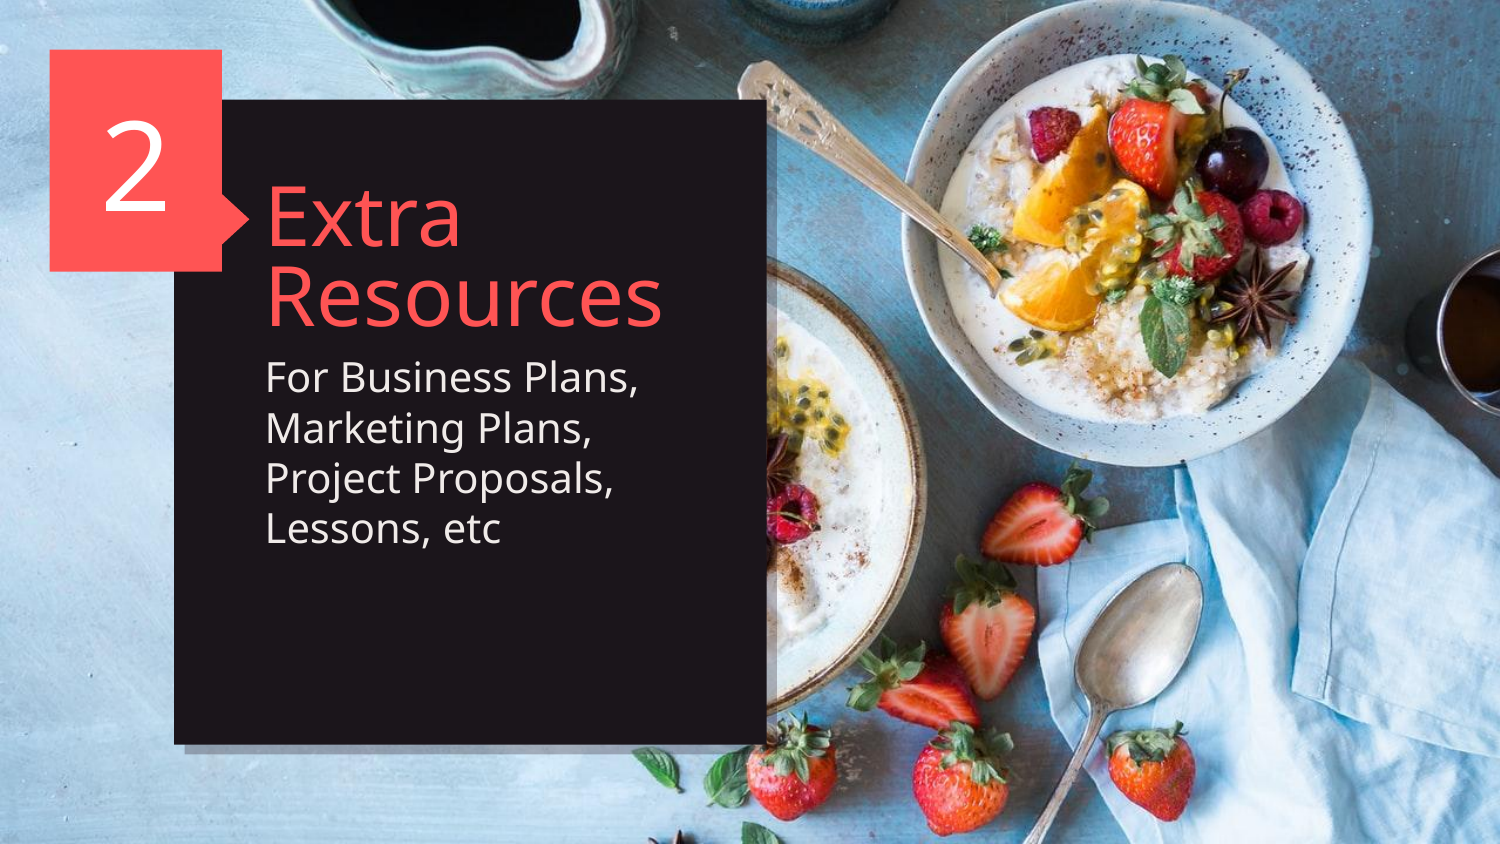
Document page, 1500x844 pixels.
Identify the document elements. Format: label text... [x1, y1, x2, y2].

title Extra Resources [264, 182, 722, 342]
text_box 2 [50, 50, 222, 273]
subtitle For Business Plans, Marketing Plans, Project Proposals, Lessons, etc [264, 351, 722, 481]
picture [0, 0, 1500, 844]
